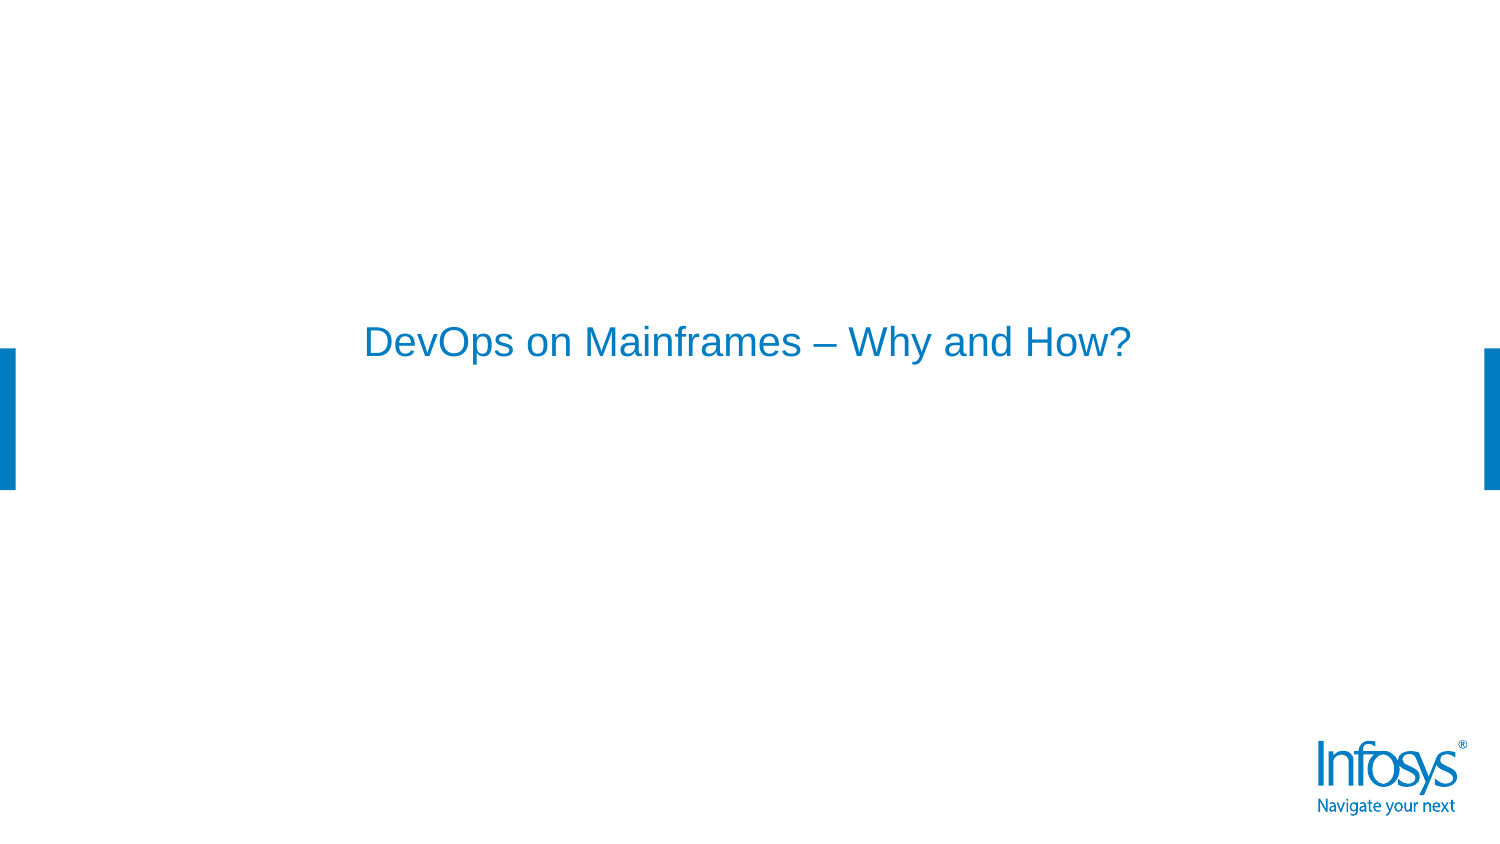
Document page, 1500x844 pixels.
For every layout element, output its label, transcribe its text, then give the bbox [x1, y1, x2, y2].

title DevOps on Mainframes – Why and How? [32, 302, 1464, 377]
